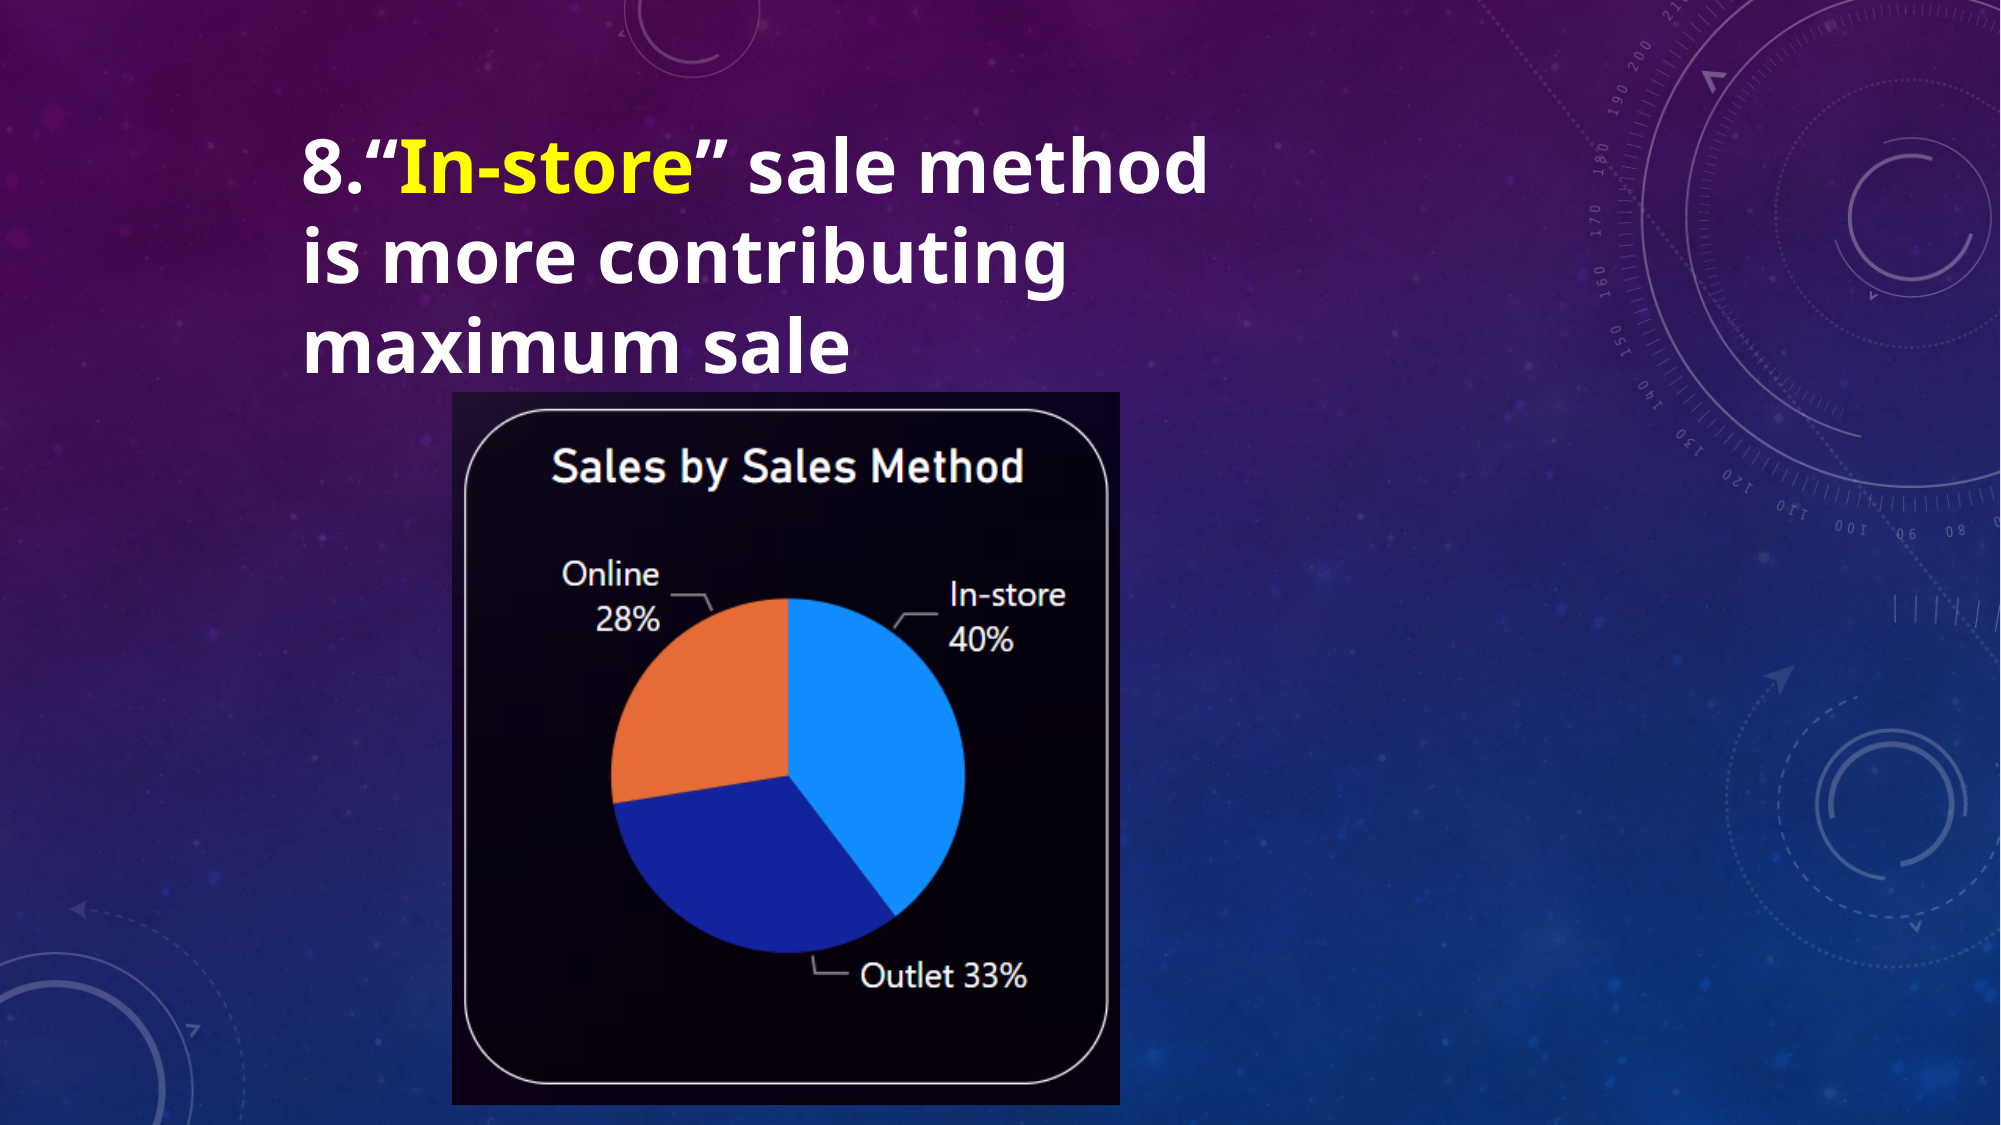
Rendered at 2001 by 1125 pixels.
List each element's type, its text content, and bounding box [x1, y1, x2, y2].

text_box 8.“In-store” sale method is more contributing maximum sale [286, 111, 1287, 397]
picture [0, 0, 2001, 1125]
